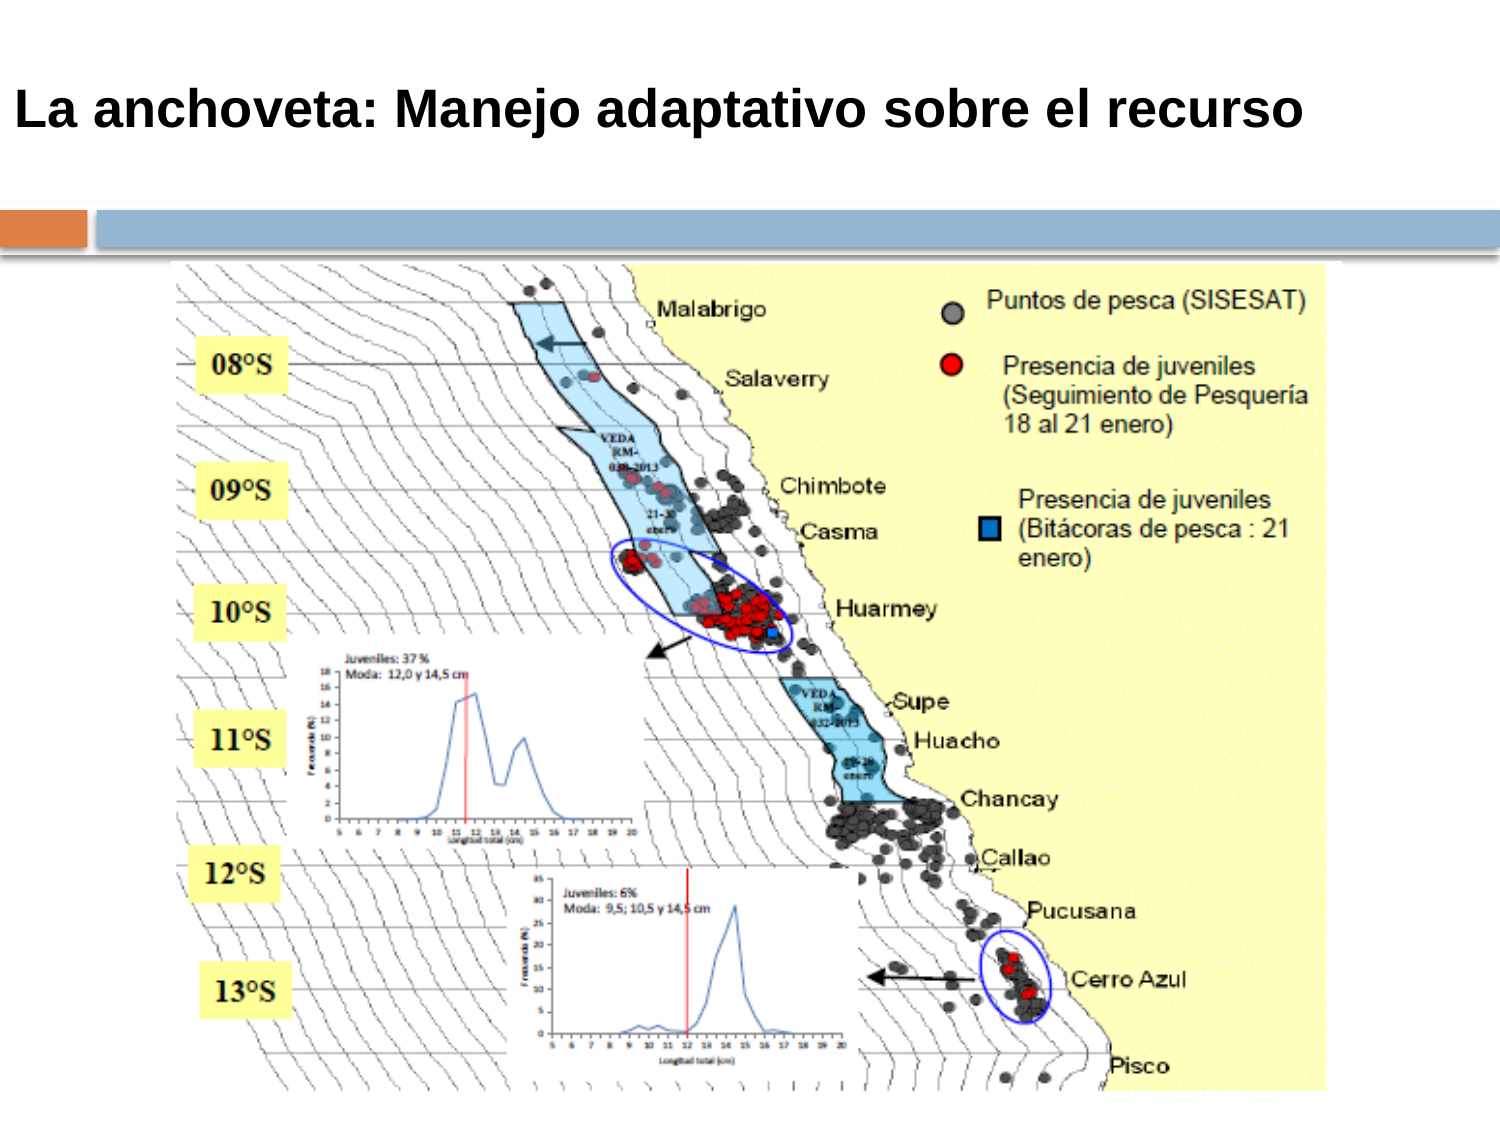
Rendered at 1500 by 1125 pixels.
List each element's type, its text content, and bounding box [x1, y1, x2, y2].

picture [170, 261, 1343, 1101]
text_box La anchoveta: Manejo adaptativo sobre el recurso [0, 66, 1483, 146]
